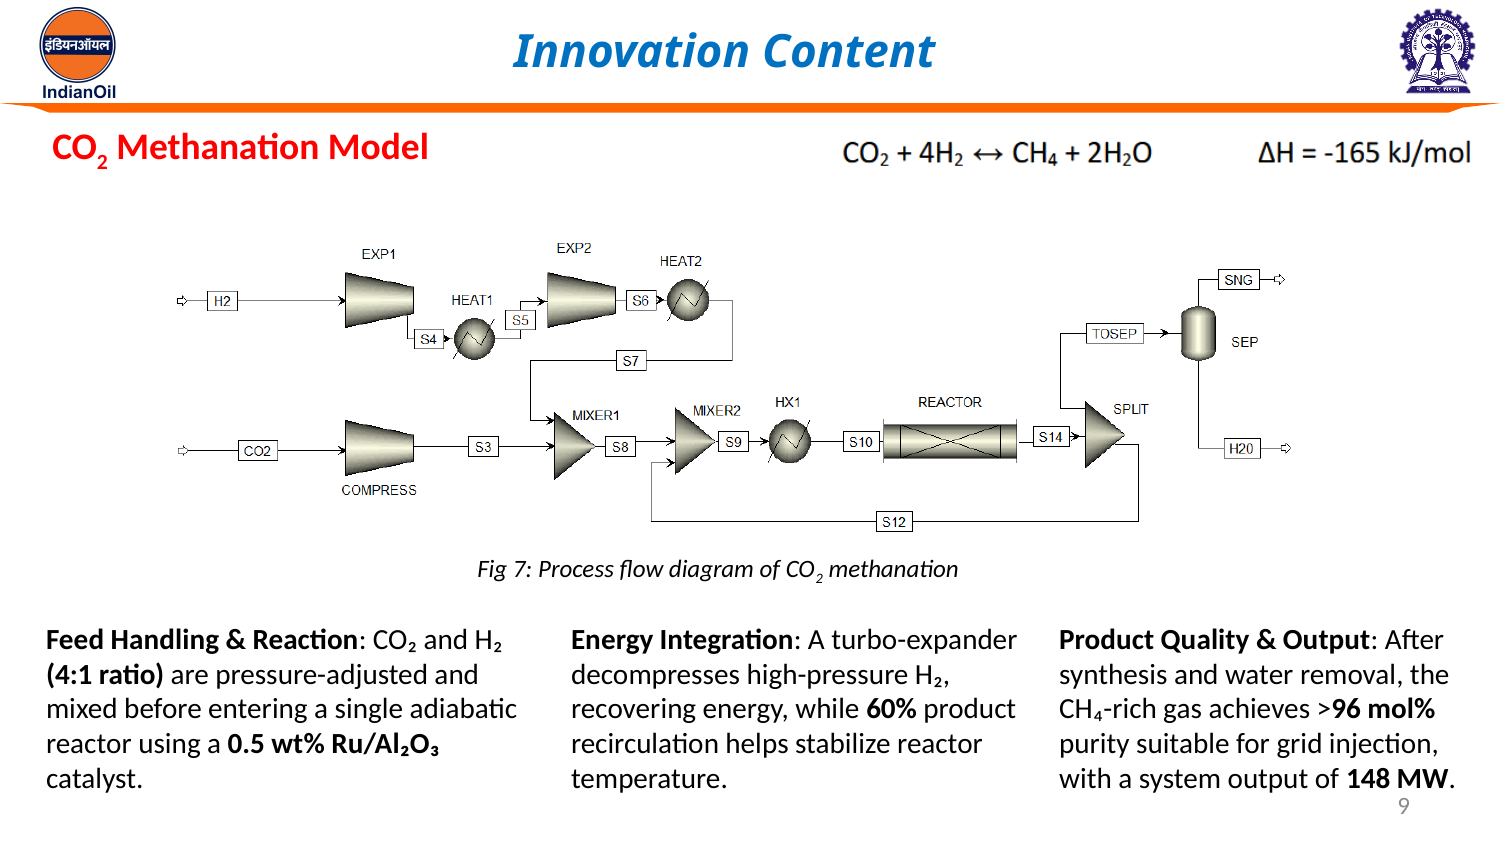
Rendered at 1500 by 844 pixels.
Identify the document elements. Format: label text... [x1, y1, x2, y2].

picture [0, 0, 180, 121]
text_box Product Quality & Output: After synthesis and water removal, the CH₄-rich gas achieves >96 mol% purity suitable for grid injection, with a system output of 148 MW. [1044, 612, 1491, 803]
picture [149, 233, 1319, 563]
slide_number 9 [1074, 803, 1425, 827]
text_box CO2 Methanation Model [37, 115, 625, 182]
picture [838, 126, 1500, 192]
text_box Fig 7: Process flow diagram of CO2 methanation [462, 572, 1137, 594]
text_box Energy Integration: A turbo-expander decompresses high-pressure H₂, recovering energy, while 60% product recirculation helps stabilize reactor temperature. [556, 612, 1044, 803]
picture [1349, 0, 1500, 117]
text_box Innovation Content [199, 14, 1250, 85]
text_box Feed Handling & Reaction: CO₂ and H₂ (4:1 ratio) are pressure-adjusted and mixed before entering a single adiabatic reactor using a 0.5 wt% Ru/Al₂O₃ catalyst. [31, 612, 556, 803]
